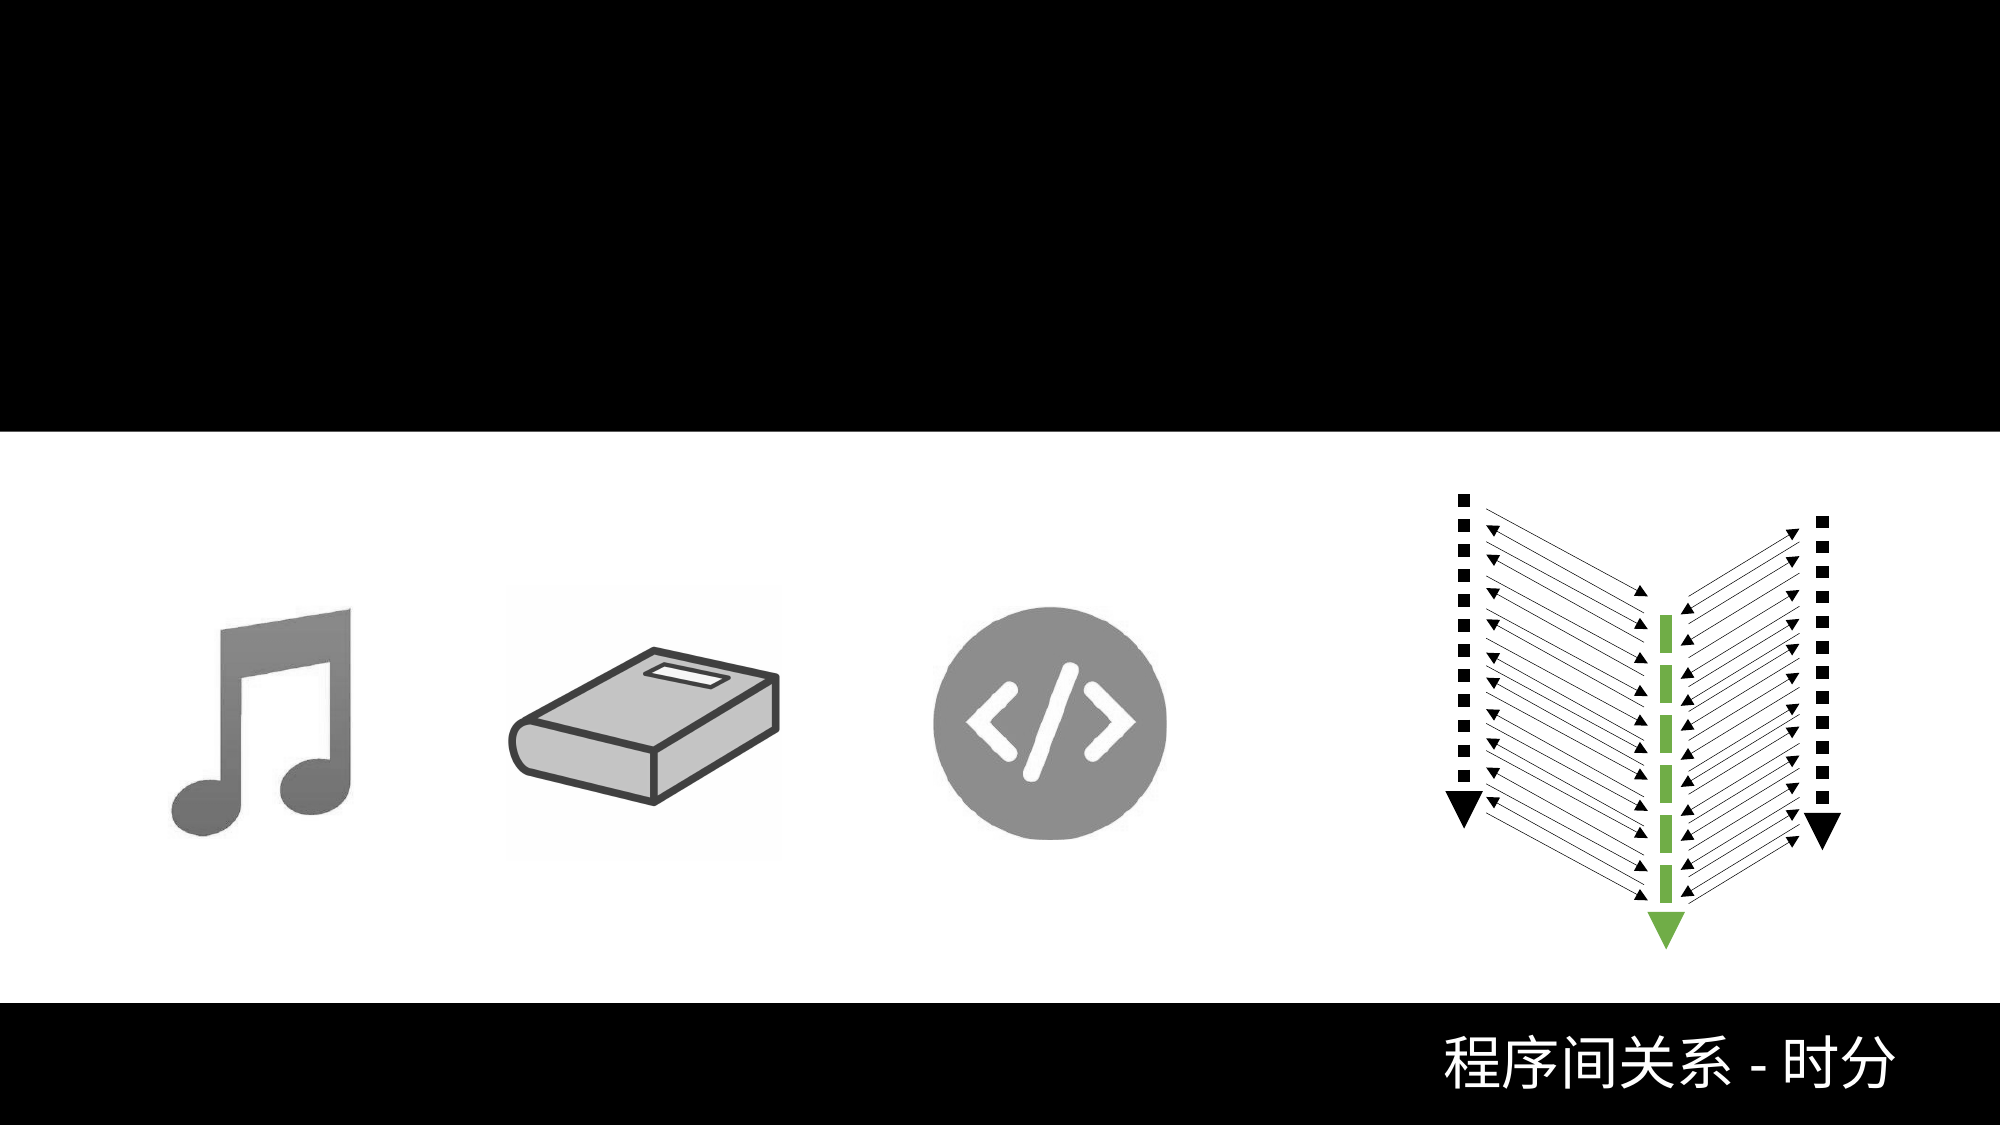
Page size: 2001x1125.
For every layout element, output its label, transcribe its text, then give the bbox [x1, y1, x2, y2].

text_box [1486, 508, 1648, 541]
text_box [1680, 687, 1800, 714]
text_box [1680, 743, 1800, 768]
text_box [1486, 738, 1645, 767]
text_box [1680, 658, 1800, 687]
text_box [1486, 587, 1645, 619]
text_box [1680, 541, 1800, 573]
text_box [1680, 797, 1800, 824]
text_box [0, 1002, 2000, 1125]
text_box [1680, 606, 1800, 633]
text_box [1486, 767, 1645, 796]
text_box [1486, 796, 1645, 885]
picture [506, 585, 782, 861]
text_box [1486, 554, 1645, 587]
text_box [1688, 528, 1800, 541]
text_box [1486, 709, 1645, 738]
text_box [1680, 633, 1800, 658]
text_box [1486, 525, 1645, 554]
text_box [1680, 768, 1800, 797]
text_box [1688, 897, 1800, 904]
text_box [1486, 677, 1645, 709]
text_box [1680, 824, 1800, 897]
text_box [1680, 714, 1800, 743]
picture [74, 536, 446, 908]
picture [933, 606, 1167, 840]
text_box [1486, 652, 1645, 677]
text_box 程序间关系-时分 [465, 1026, 1914, 1102]
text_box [1486, 812, 1648, 901]
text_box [1680, 573, 1800, 606]
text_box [1486, 619, 1645, 652]
text_box [0, 0, 2000, 433]
